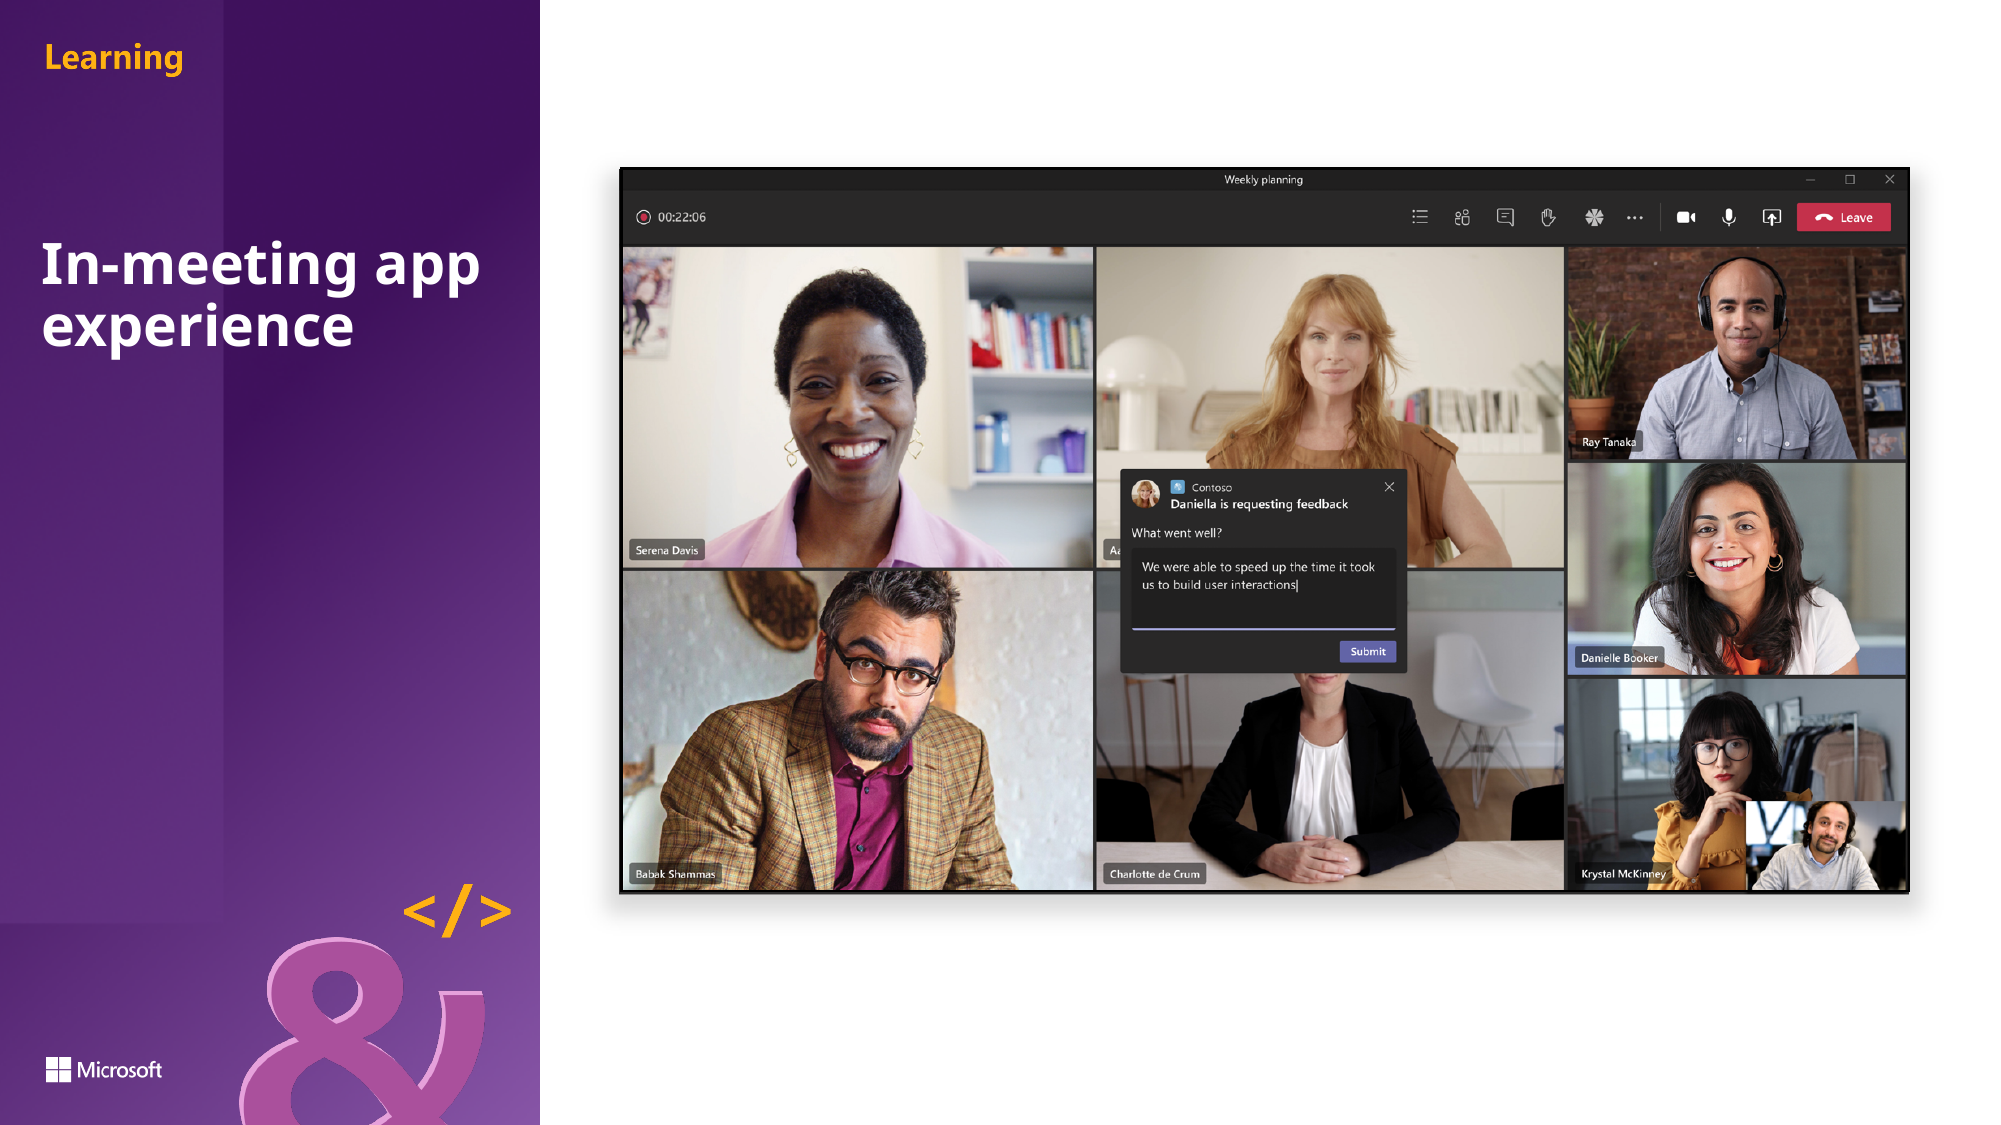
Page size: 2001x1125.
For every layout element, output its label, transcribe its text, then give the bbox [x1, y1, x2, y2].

title In-meeting app experience [26, 162, 520, 432]
picture [0, 0, 540, 1125]
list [581, 149, 1946, 938]
